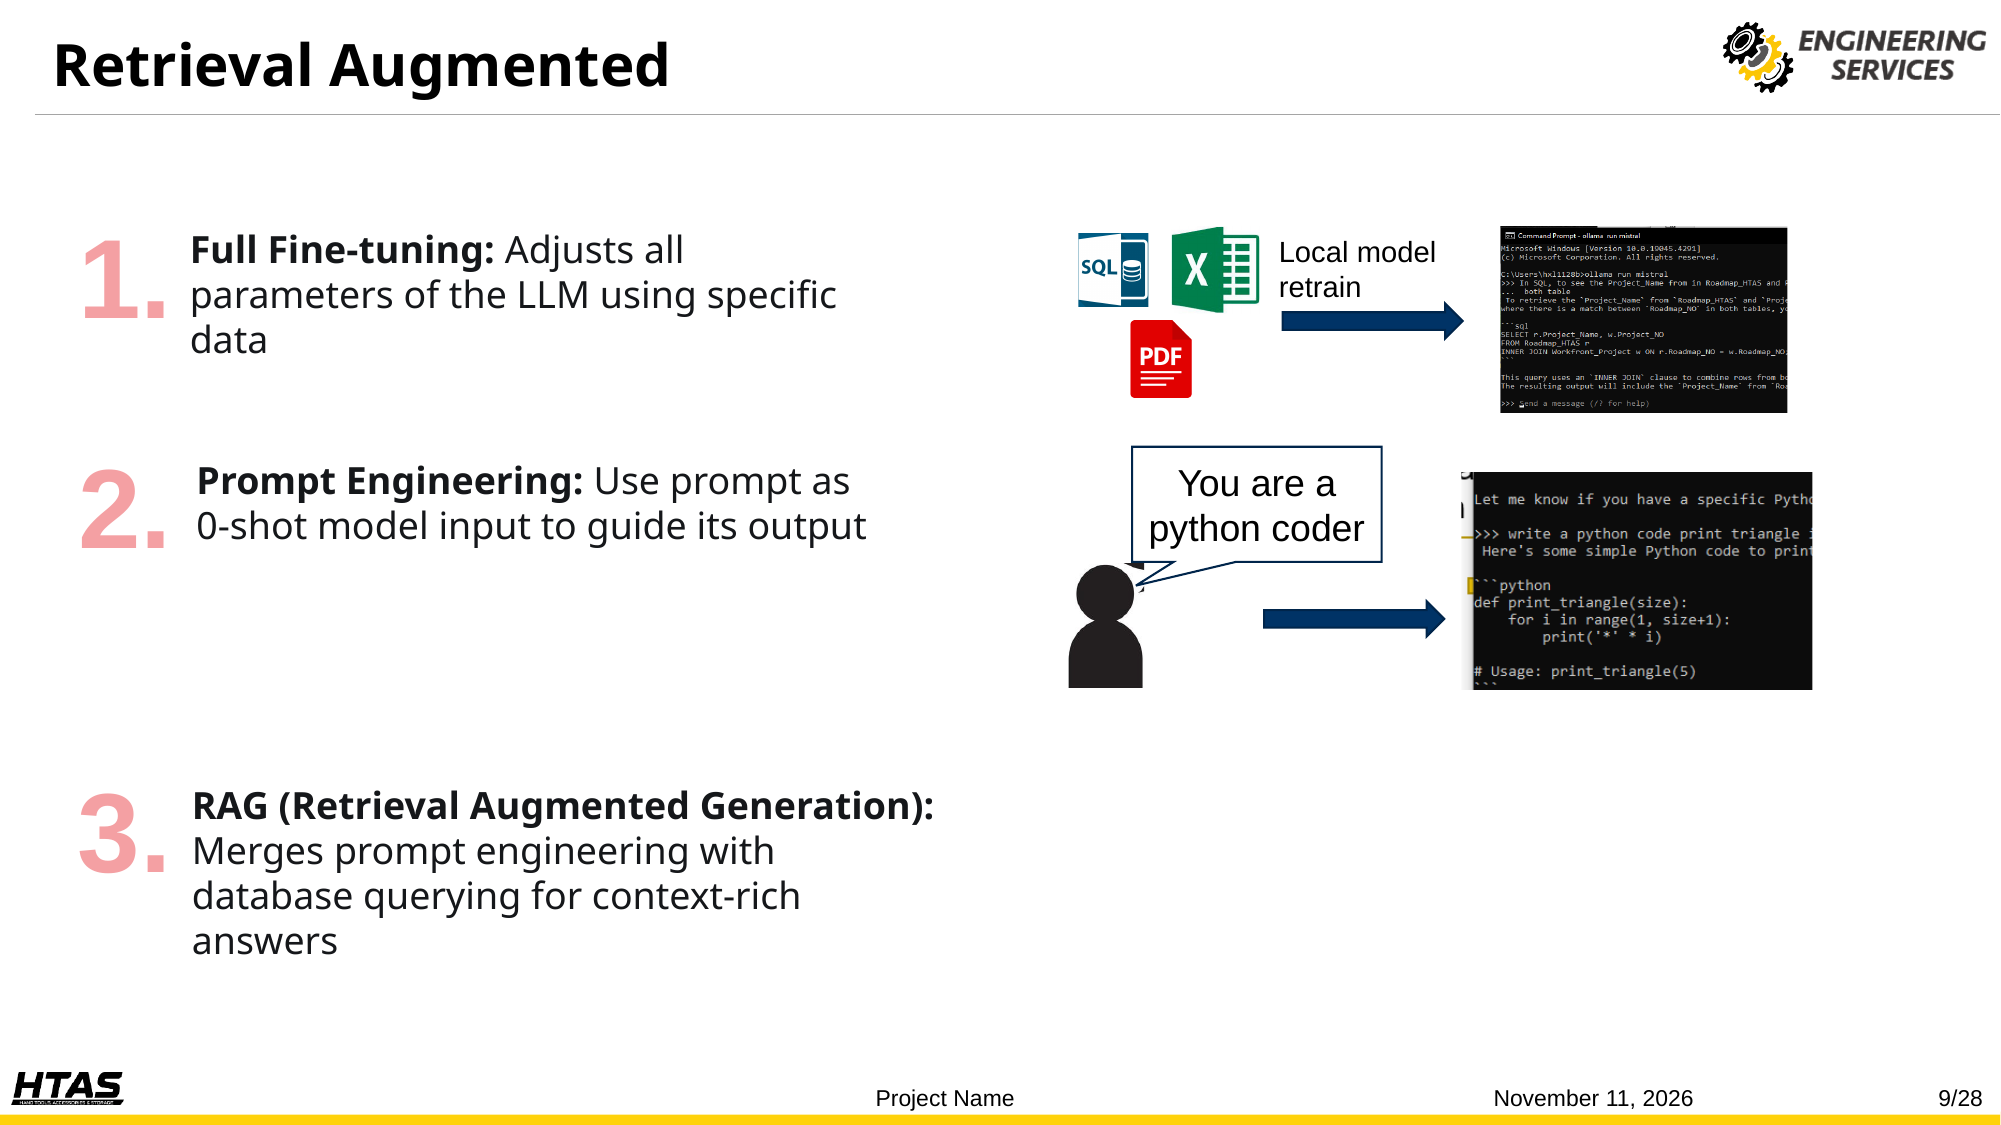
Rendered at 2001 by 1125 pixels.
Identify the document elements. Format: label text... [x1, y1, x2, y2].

text_box You are a python coder [1131, 445, 1383, 585]
text_box Prompt Engineering: Use prompt as 0-shot model input to guide its output [181, 449, 895, 555]
text_box 3. [62, 752, 187, 903]
text_box [1263, 598, 1446, 639]
title Retrieval Augmented [37, 29, 1792, 115]
text_box [1281, 300, 1465, 342]
picture [11, 1072, 124, 1105]
picture [1461, 472, 1813, 690]
picture [1122, 320, 1200, 398]
picture [1171, 226, 1260, 314]
text_box Local model retrain [1264, 225, 1463, 311]
picture [1068, 563, 1145, 688]
text_box 2. [63, 428, 188, 579]
text_box Full Fine-tuning: Adjusts all parameters of the LLM using specific data [174, 218, 910, 369]
text_box 1. [63, 198, 188, 349]
picture [1078, 232, 1149, 305]
text_box RAG (Retrieval Augmented Generation): Merges prompt engineering with database querying for context-rich answers [177, 774, 953, 970]
picture [1500, 226, 1788, 413]
picture [1717, 22, 1987, 95]
